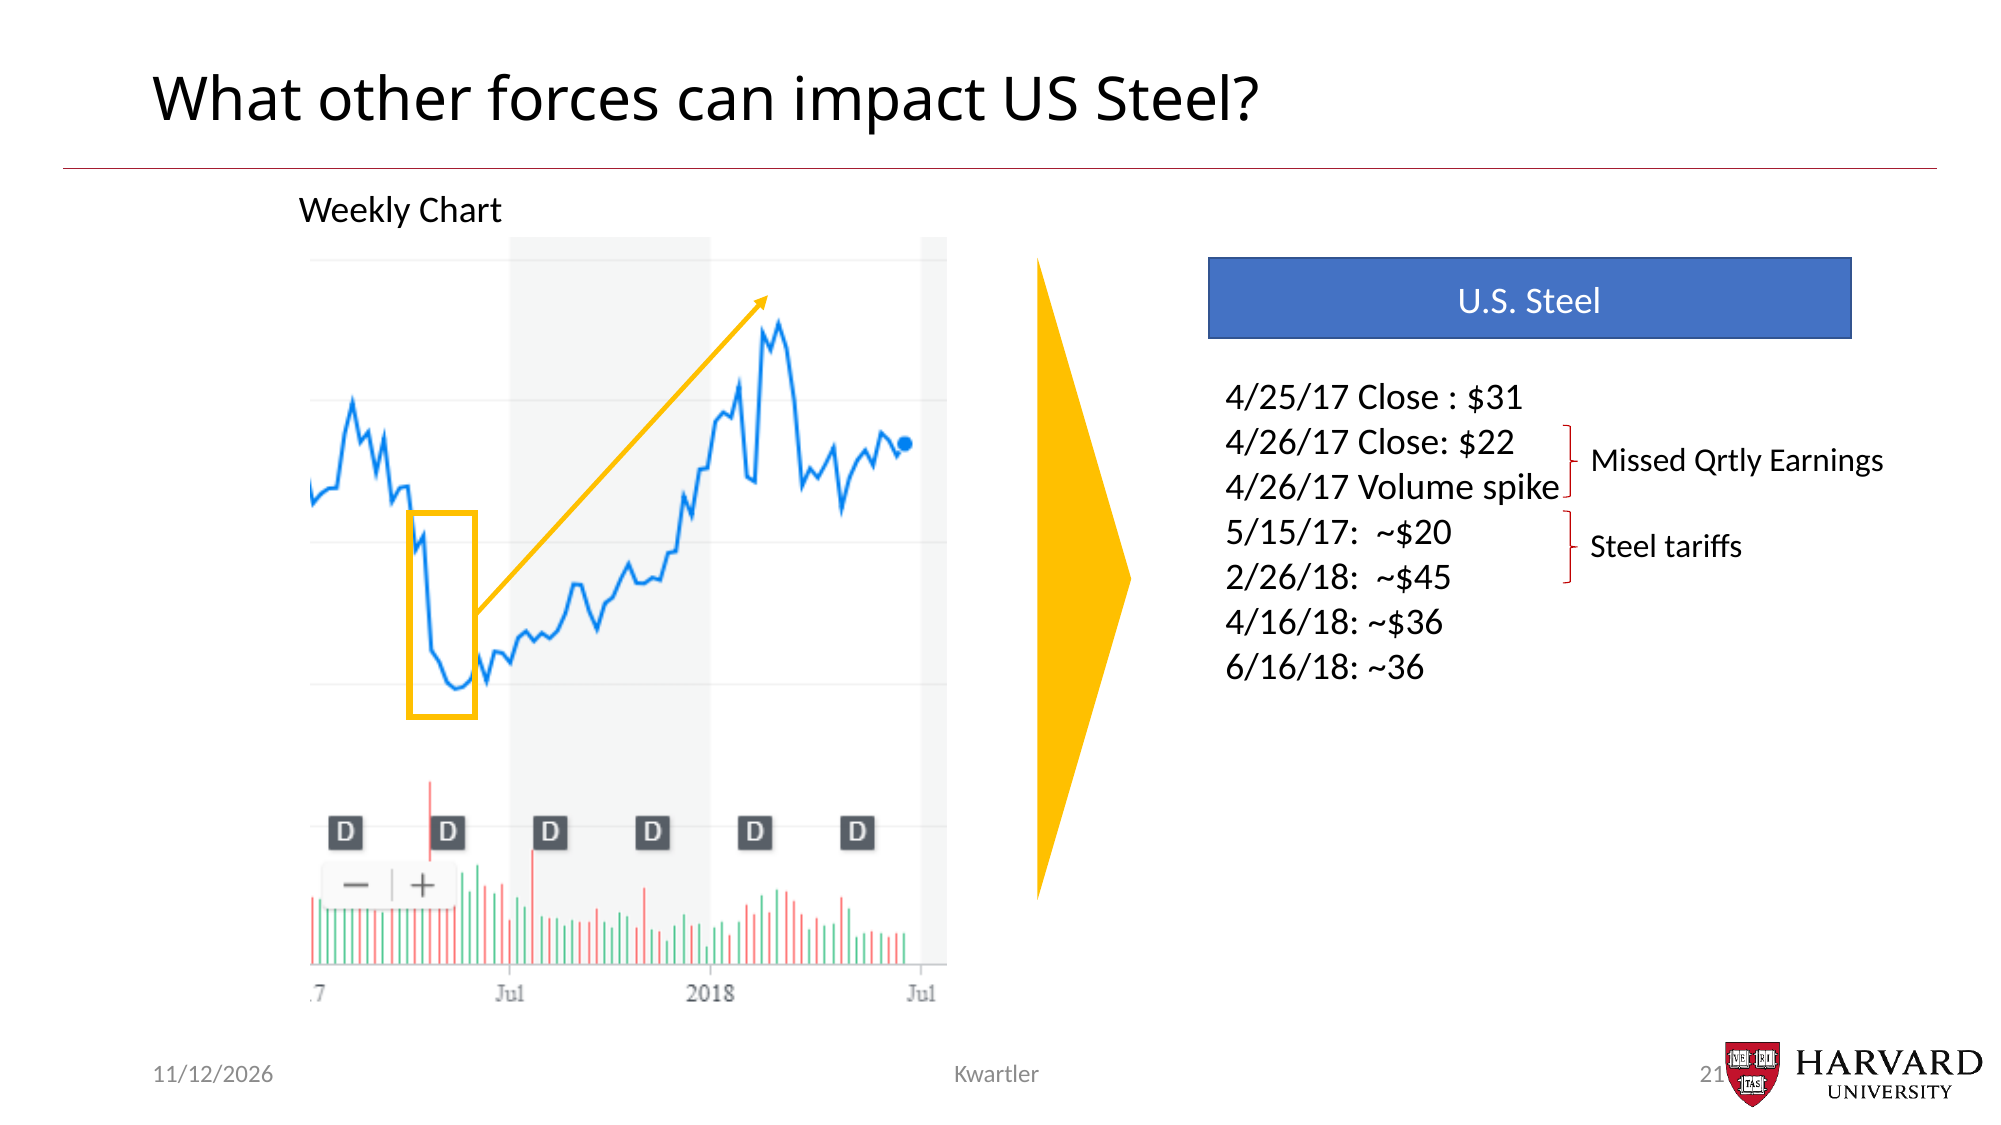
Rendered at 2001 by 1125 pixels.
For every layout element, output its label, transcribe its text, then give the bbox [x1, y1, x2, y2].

text_box 4/25/17 Close : $31 4/26/17 Close: $22 4/26/17 Volume spike 5/15/17: ~$20 2/26/18: ~$45 4/16/18: ~$36 6/16/18: ~36 [1210, 364, 1576, 740]
text_box [1036, 257, 1133, 901]
text_box [1562, 510, 1578, 584]
text_box 21 [1412, 1042, 1741, 1103]
footer Kwartler [662, 1042, 1338, 1103]
text_box Missed Qrtly Earnings [1575, 431, 1900, 486]
text_box [1562, 424, 1578, 498]
text_box Steel tariffs [1575, 516, 1758, 572]
picture [1703, 1024, 2001, 1125]
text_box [474, 295, 768, 616]
text_box Weekly Chart [284, 178, 518, 238]
text_box U.S. Steel [1208, 257, 1852, 339]
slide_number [137, 1042, 588, 1103]
title What other forces can impact US Steel? [137, 59, 1863, 142]
picture [310, 237, 947, 1019]
